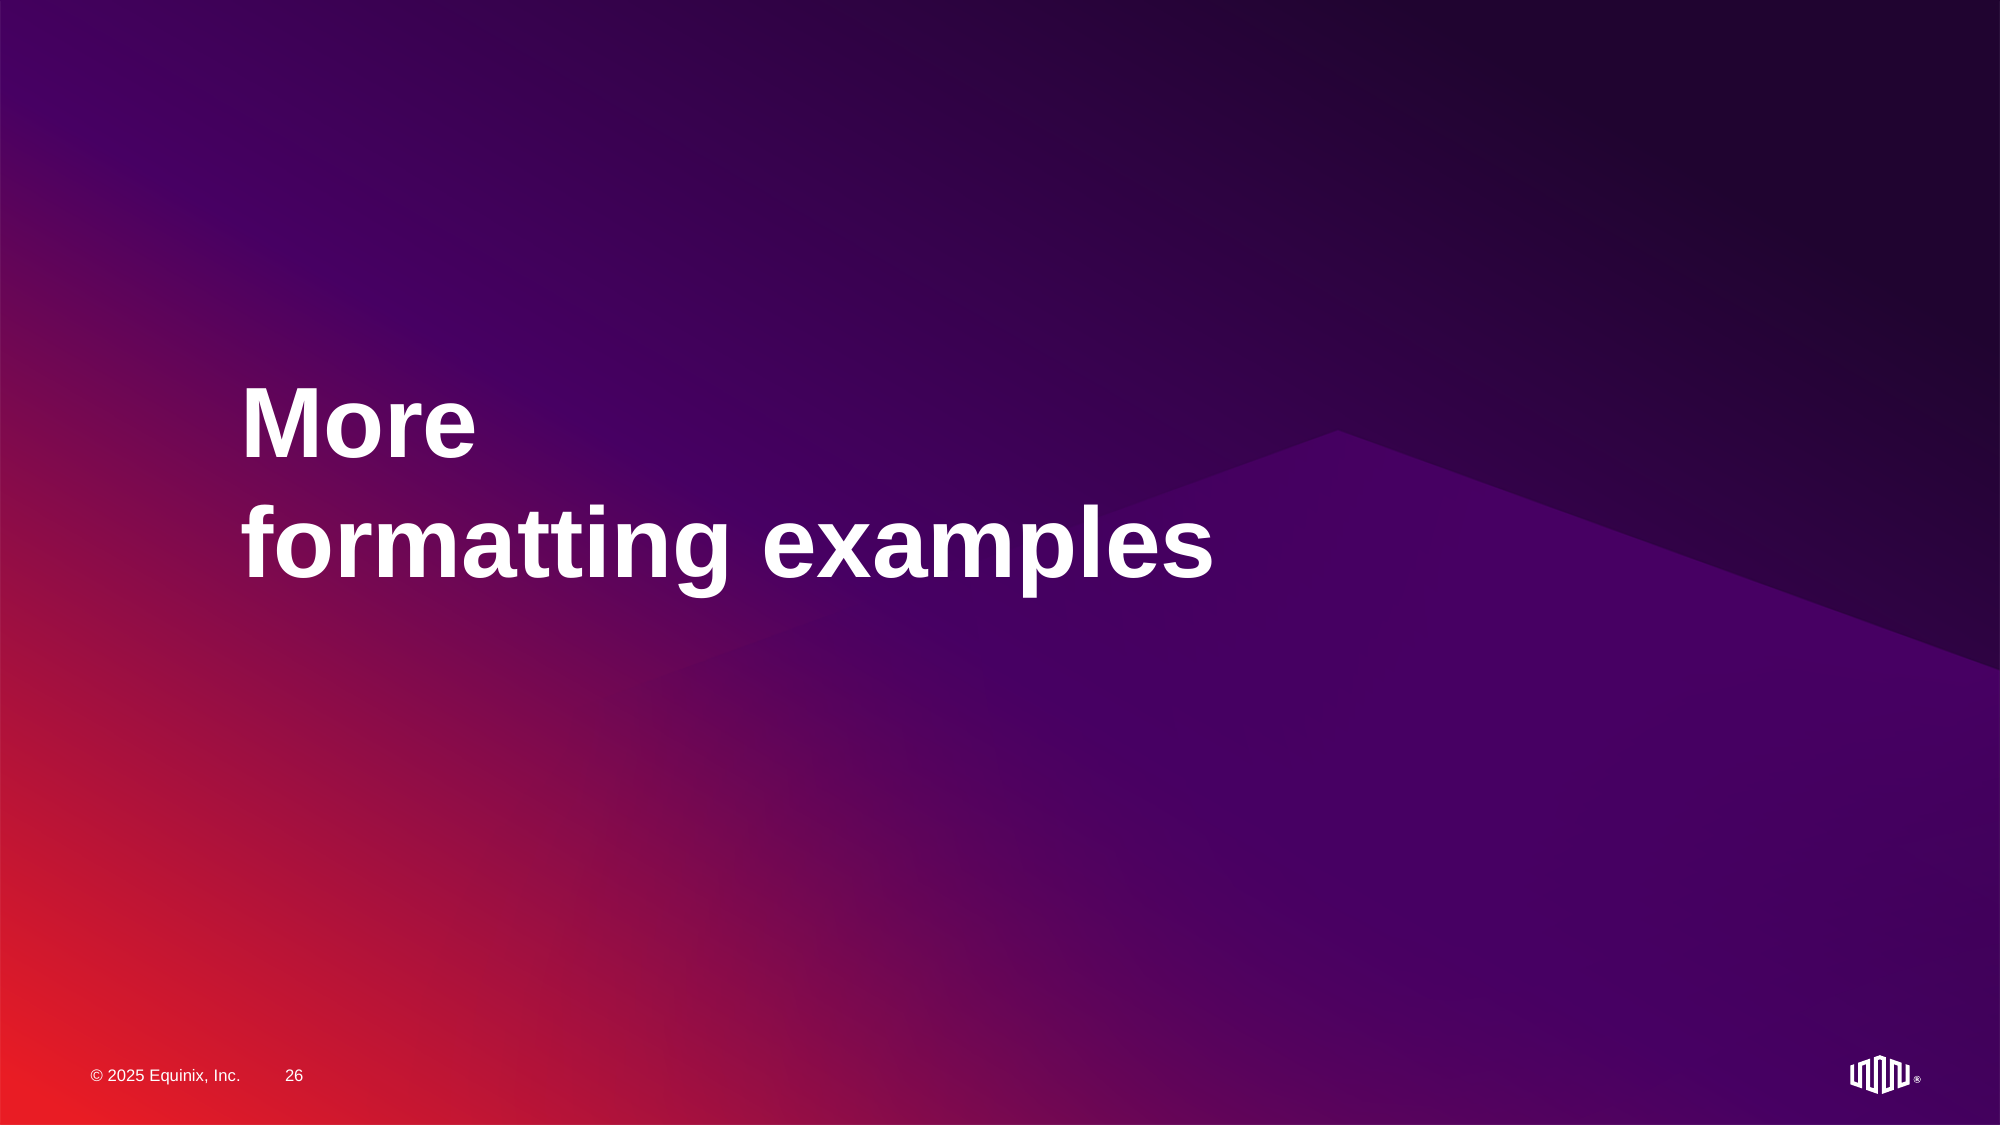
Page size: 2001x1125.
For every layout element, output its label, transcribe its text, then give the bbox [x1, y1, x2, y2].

picture [0, 0, 2000, 1125]
slide_number 26 [285, 1065, 360, 1125]
footer © 2025 Equinix, Inc. [90, 1065, 270, 1125]
title More formatting examples [240, 119, 1502, 598]
